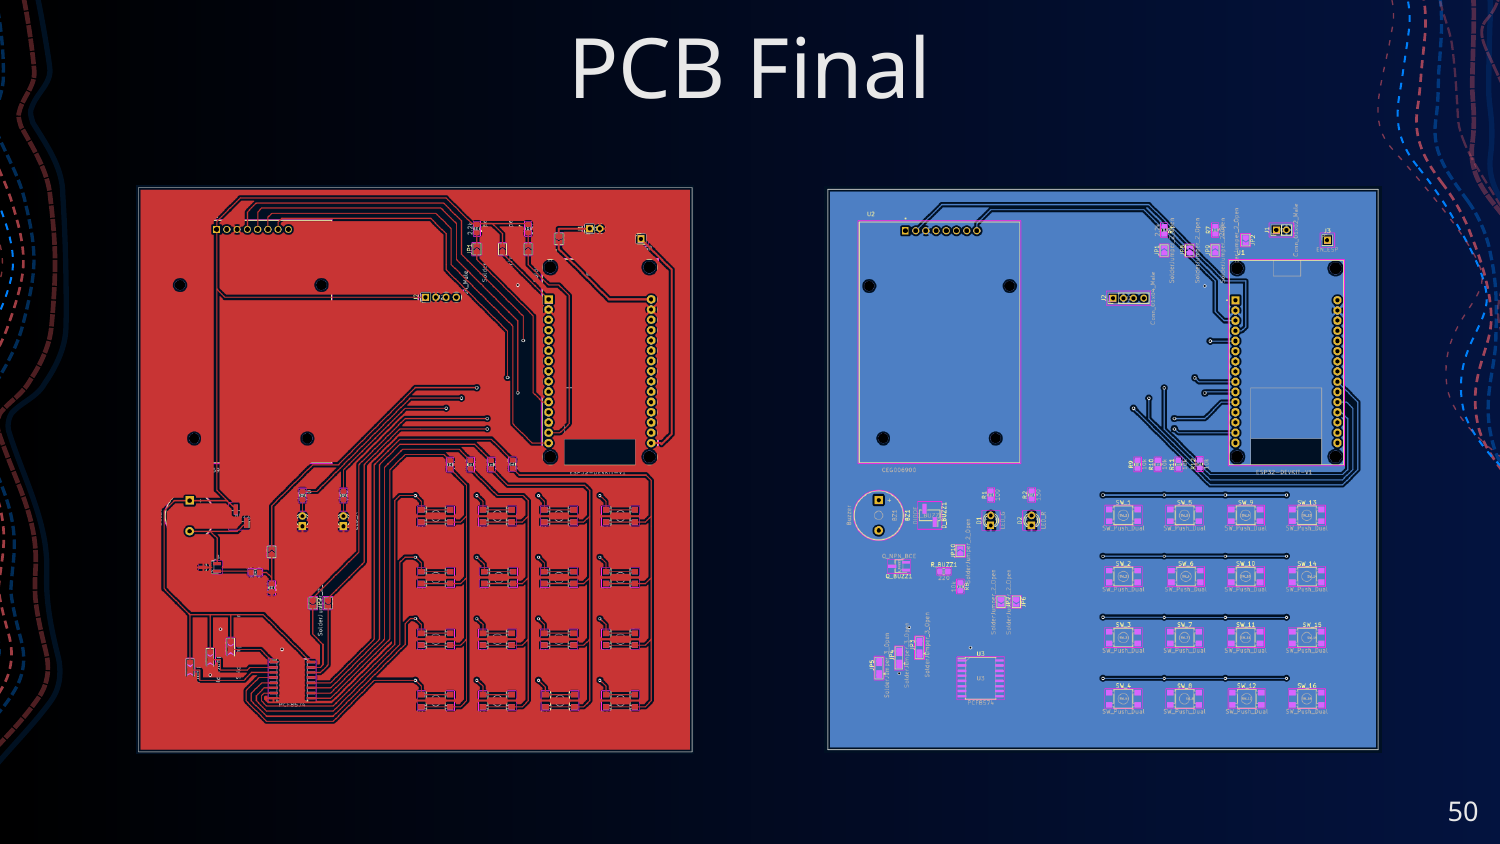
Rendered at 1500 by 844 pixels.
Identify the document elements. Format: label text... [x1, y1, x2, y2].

picture [136, 185, 695, 754]
picture [824, 186, 1383, 753]
slide_number ‹#› [1403, 779, 1494, 844]
title PCB Final [118, 0, 1382, 103]
